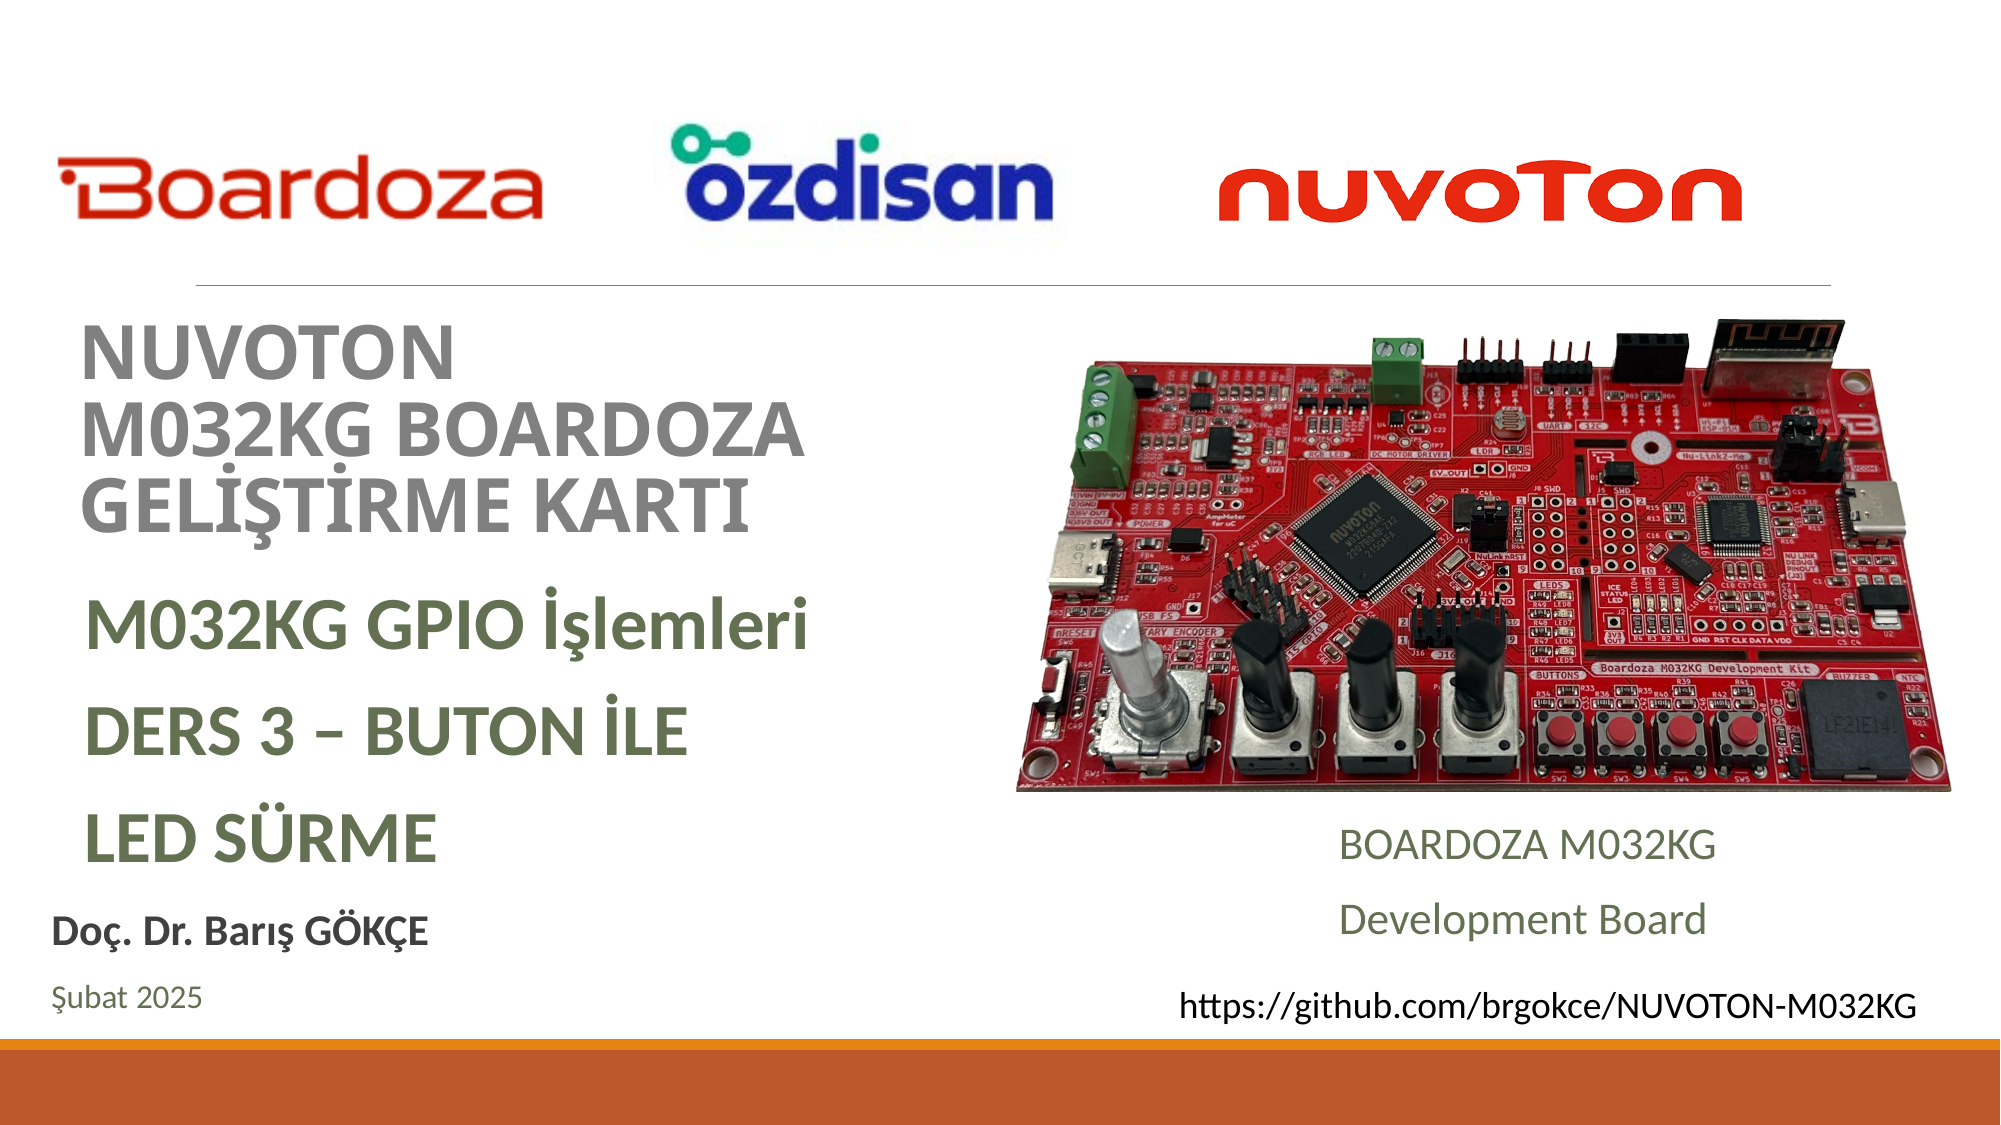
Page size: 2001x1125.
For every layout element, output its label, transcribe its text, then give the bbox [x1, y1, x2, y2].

list Doç. Dr. Barış GÖKÇE [51, 900, 872, 963]
picture [21, 94, 587, 265]
picture [1217, 158, 1743, 225]
title NUVOTON M032KG BOARDOZA GELİŞTİRME KARTI [63, 162, 1152, 556]
picture [653, 87, 1069, 266]
text_box BOARDOZA M032KG Development Board [1338, 812, 1761, 953]
list Şubat 2025 [51, 972, 629, 1032]
text_box https://github.com/brgokce/NUVOTON-M032KG [1164, 973, 2000, 1034]
subtitle M032KG GPIO İşlemleri [84, 577, 1009, 684]
text_box DERS 3 – BUTON İLE LED SÜRME [84, 684, 1173, 887]
picture [1011, 318, 1953, 792]
